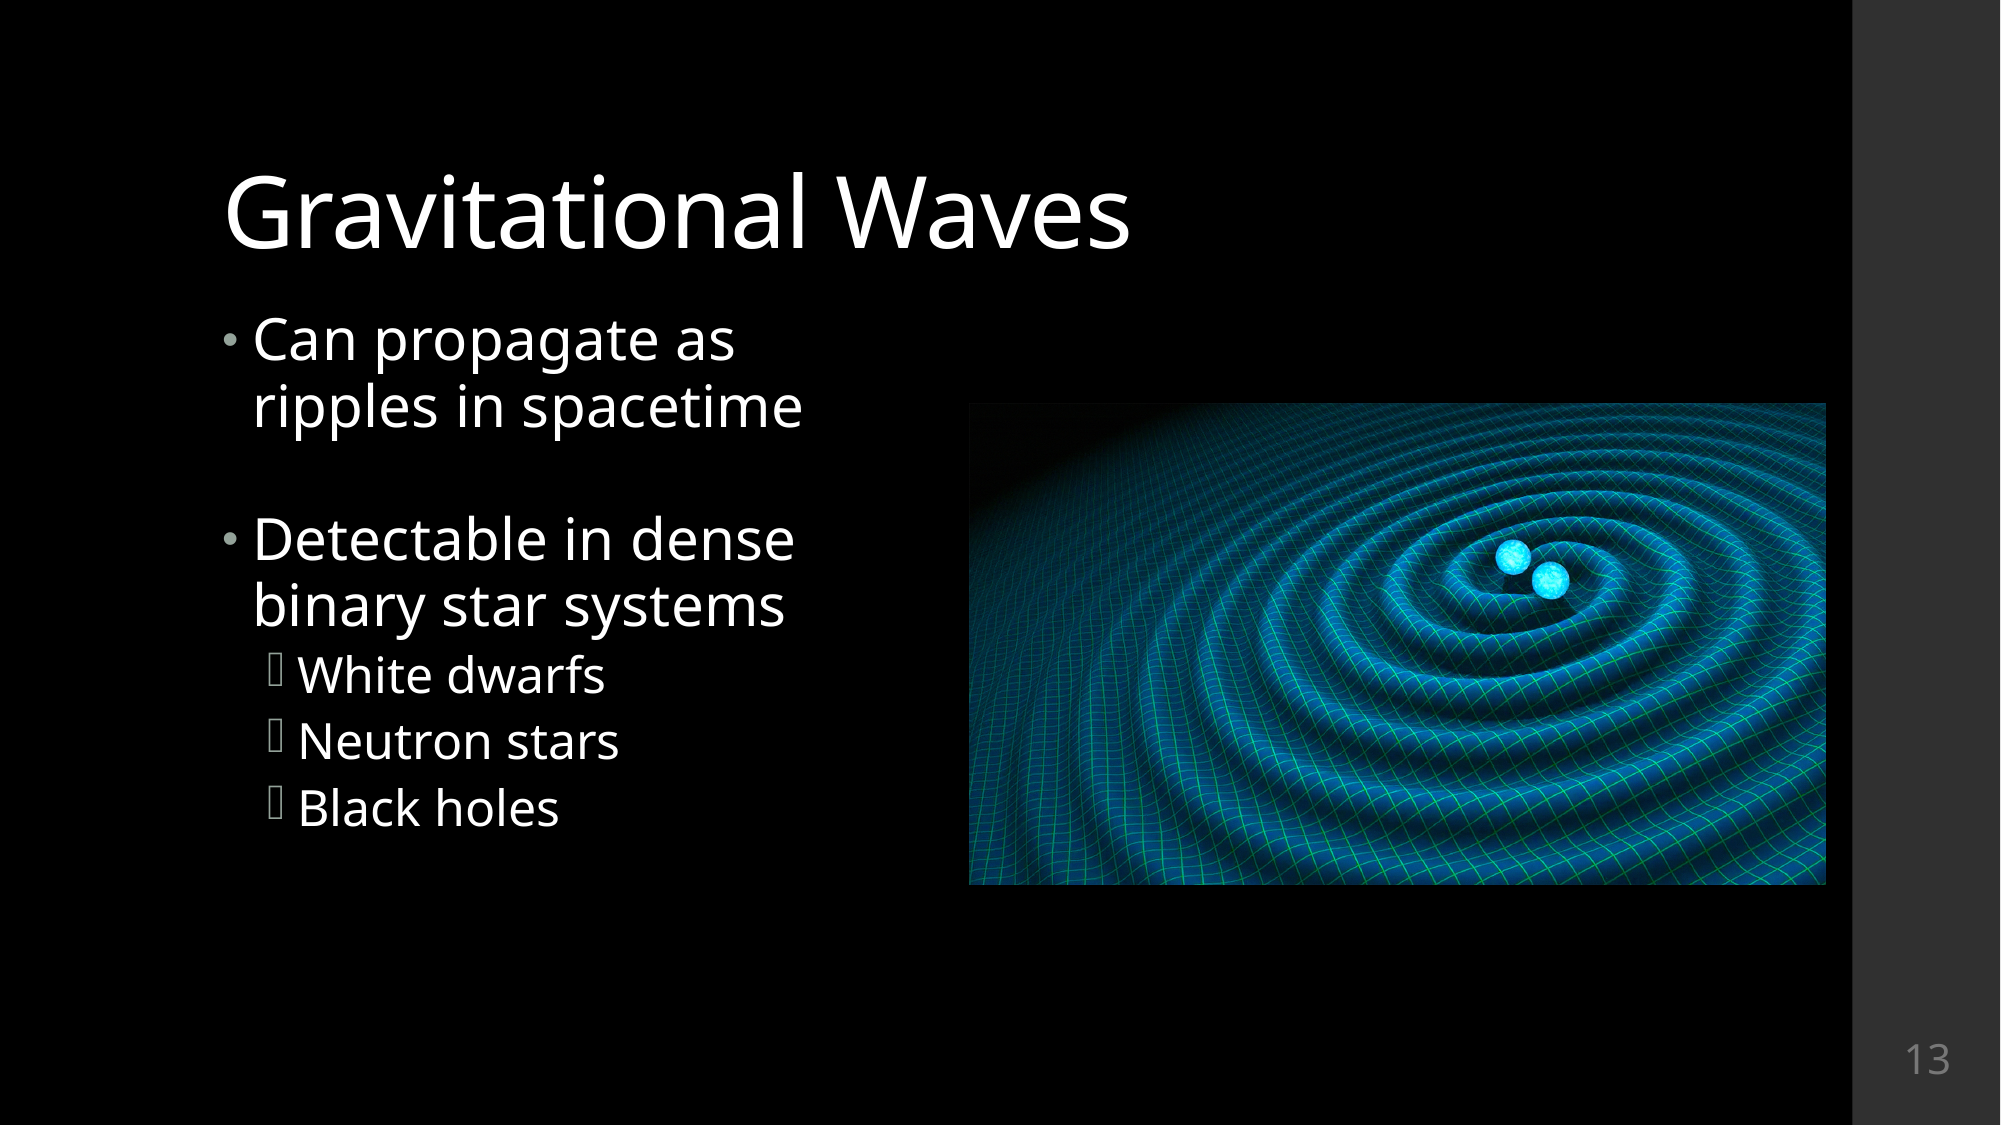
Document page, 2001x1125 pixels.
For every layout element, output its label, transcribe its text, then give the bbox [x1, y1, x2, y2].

list Can propagate as ripples in spacetime Detectable in dense binary star systems White dwarfs Neutron stars Black holes [206, 299, 942, 1014]
slide_number 13 [1852, 1012, 2000, 1110]
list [968, 402, 1826, 885]
title Gravitational Waves [206, 60, 1797, 278]
